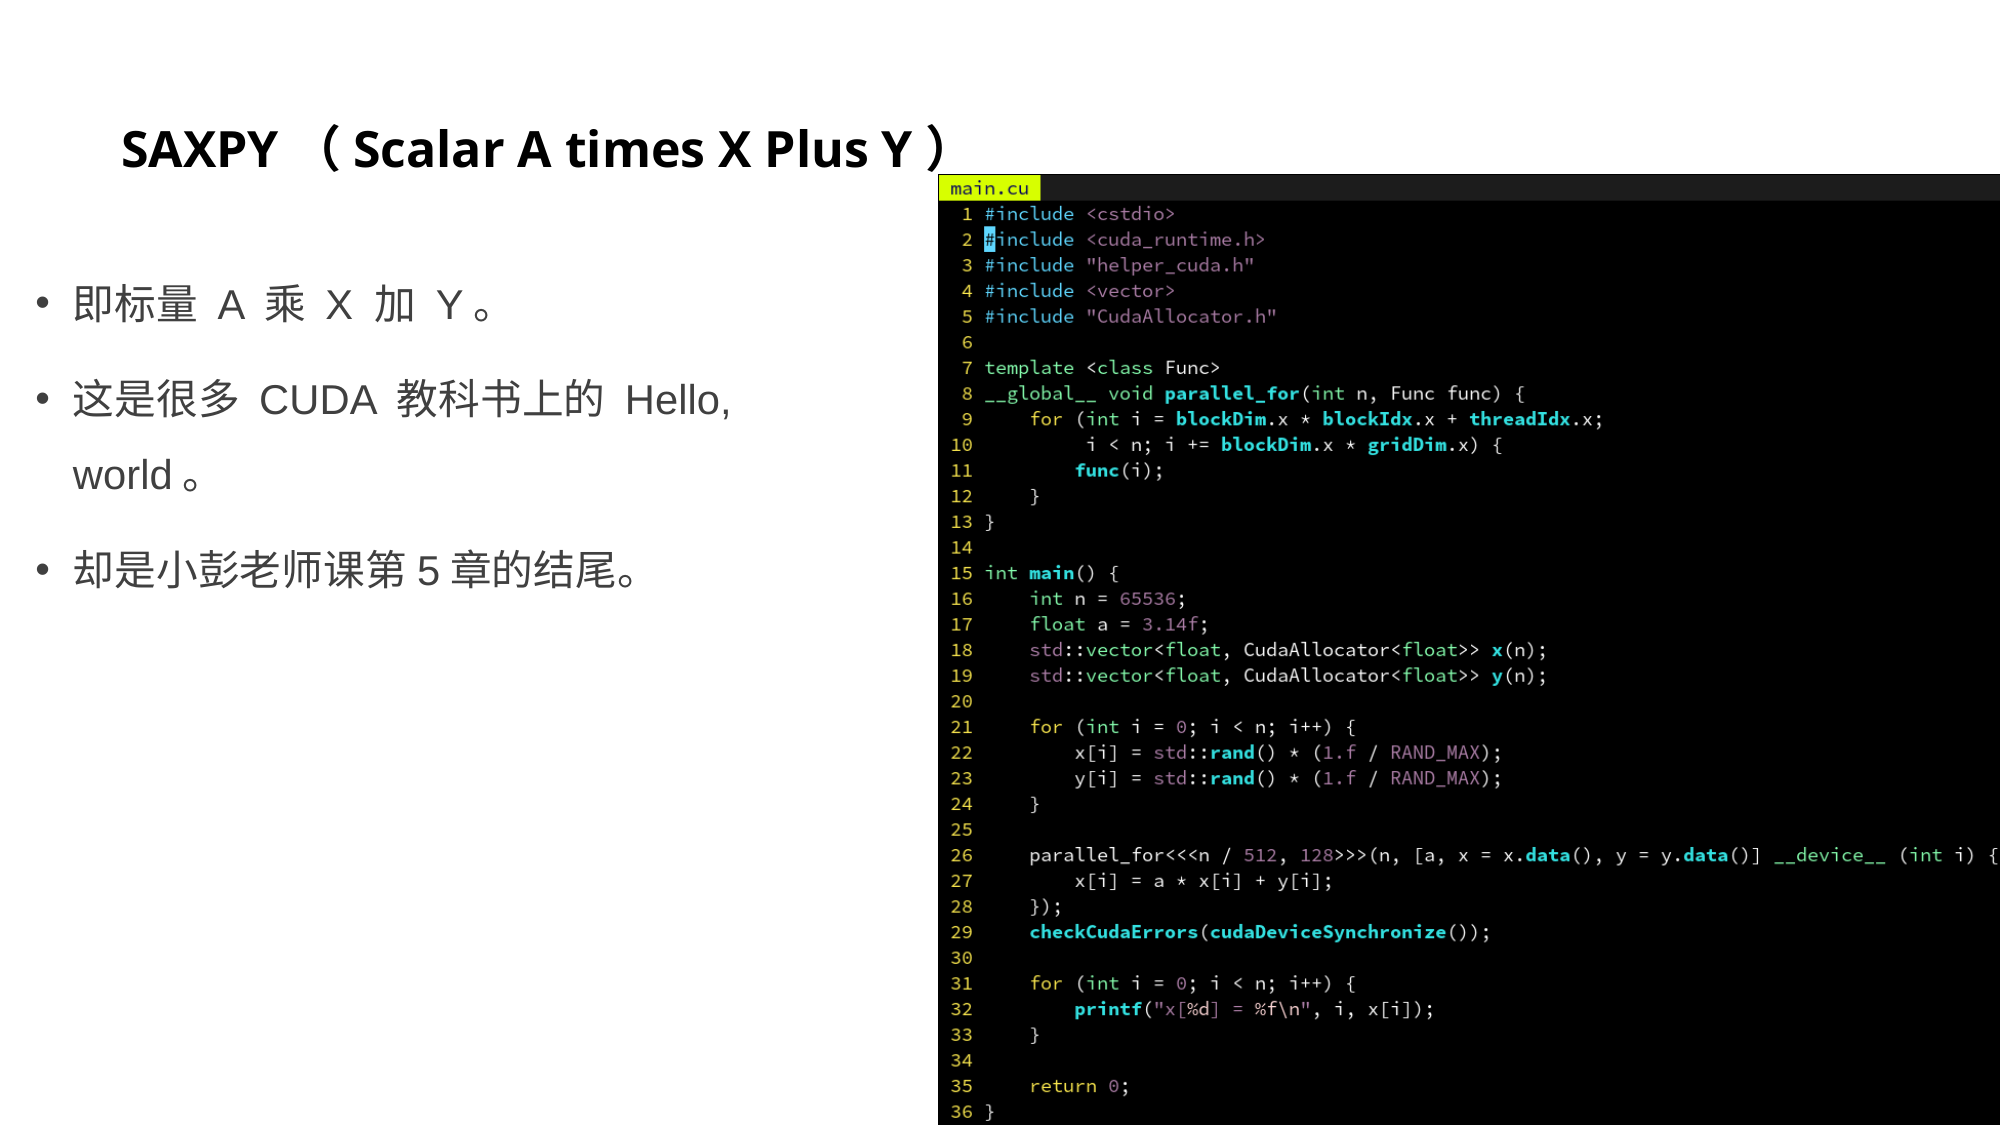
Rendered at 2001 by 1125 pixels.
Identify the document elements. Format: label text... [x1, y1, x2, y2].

list 即标量 A 乘 X 加 Y。 这是很多 CUDA 教科书上的 Hello, world。 却是小彭老师课第5章的结尾。 [20, 245, 871, 959]
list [937, 174, 2000, 1125]
title SAXPY（Scalar A times X Plus Y） [106, 42, 1832, 260]
